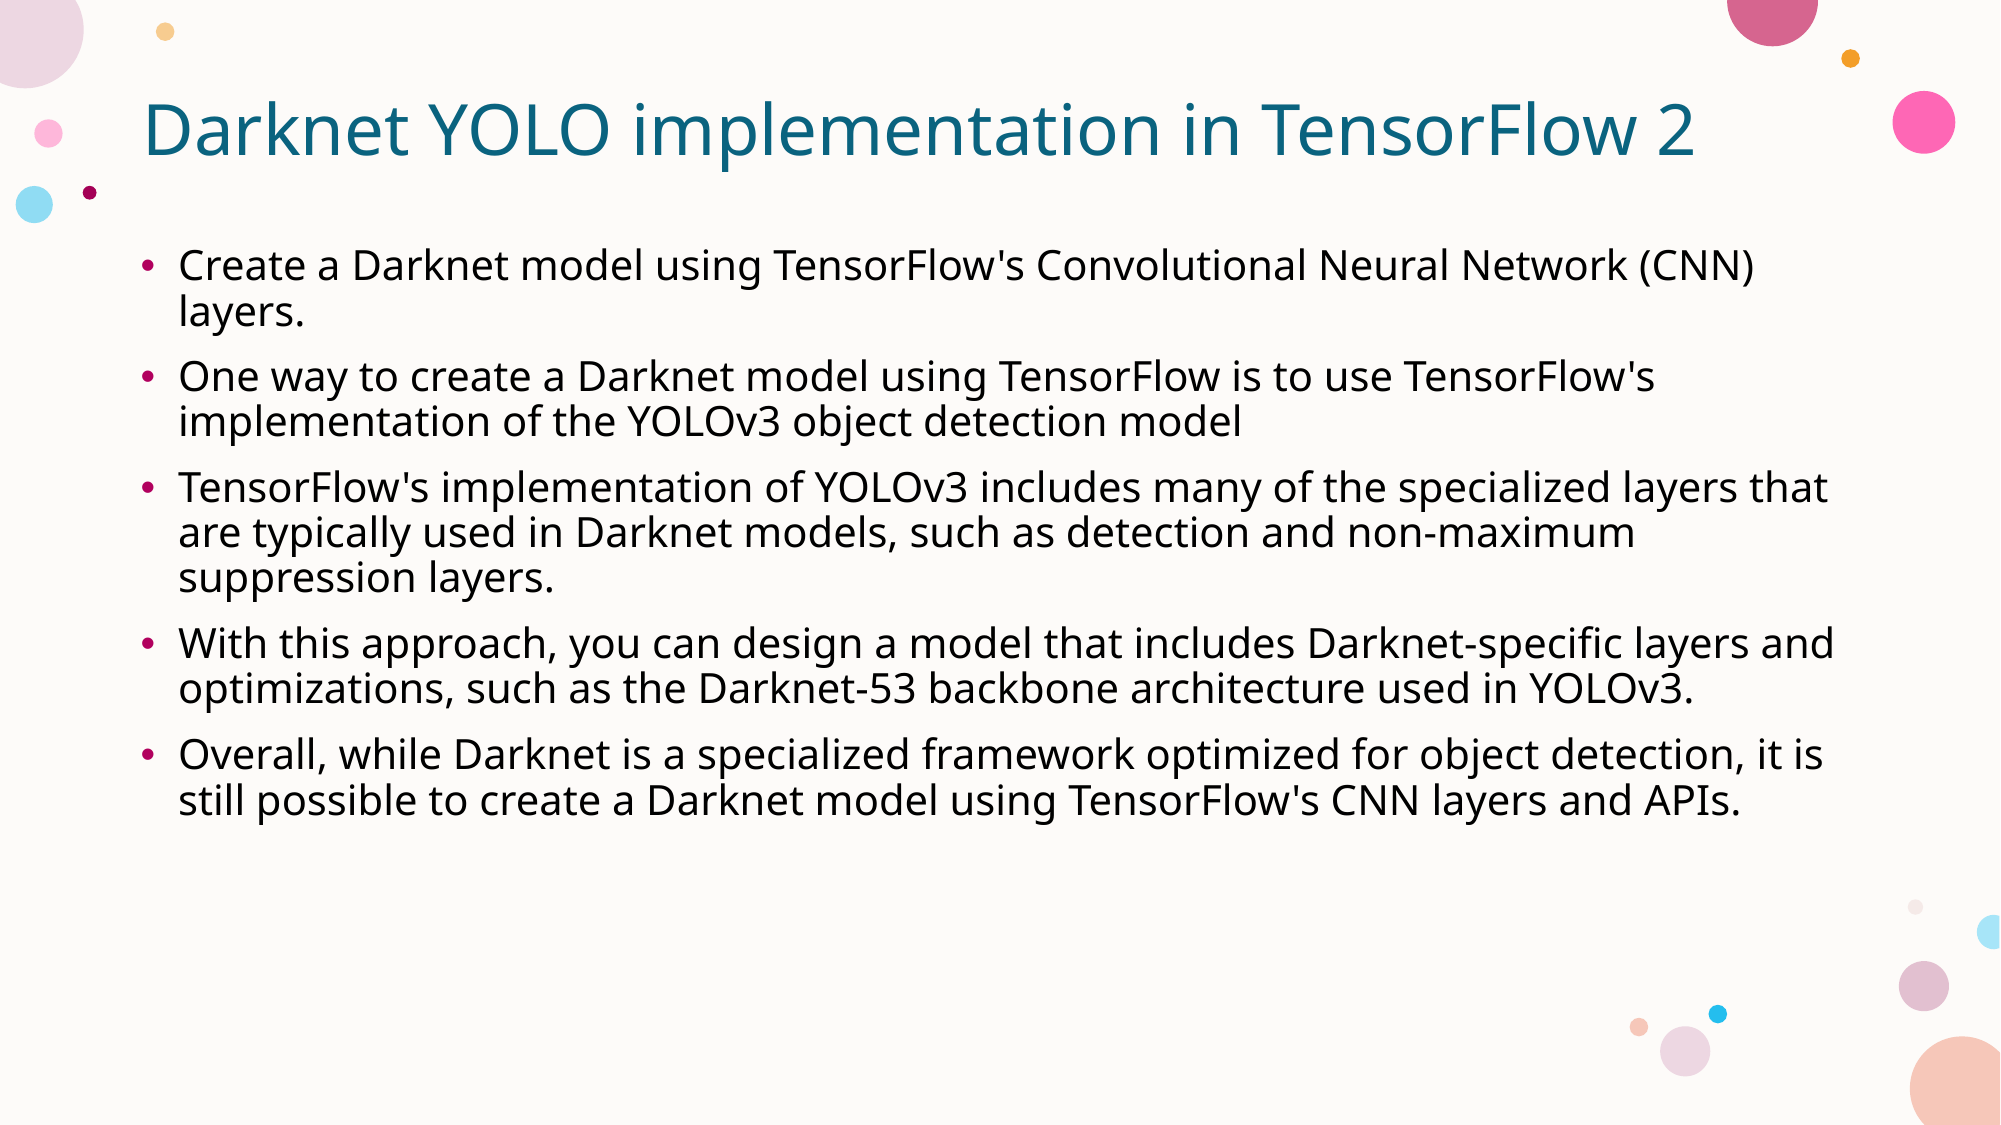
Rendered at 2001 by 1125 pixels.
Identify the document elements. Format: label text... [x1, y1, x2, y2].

title Darknet YOLO implementation in TensorFlow 2 [127, 59, 1877, 207]
list Create a Darknet model using TensorFlow's Convolutional Neural Network (CNN) layers. One way to create a Darknet model using TensorFlow is to use TensorFlow's implementation of the YOLOv3 object detection model TensorFlow's implementation of YOLOv3 includes many of the specialized layers that are typically used in Darknet models, such as detection and non-maximum suppression layers. With this approach, you can design a model that includes Darknet-specific layers and optimizations, such as the Darknet-53 backbone architecture used in YOLOv3. Overall, while Darknet is a specialized framework optimized for object detection, it is still possible to create a Darknet model using TensorFlow's CNN layers and APIs. [125, 237, 1875, 952]
